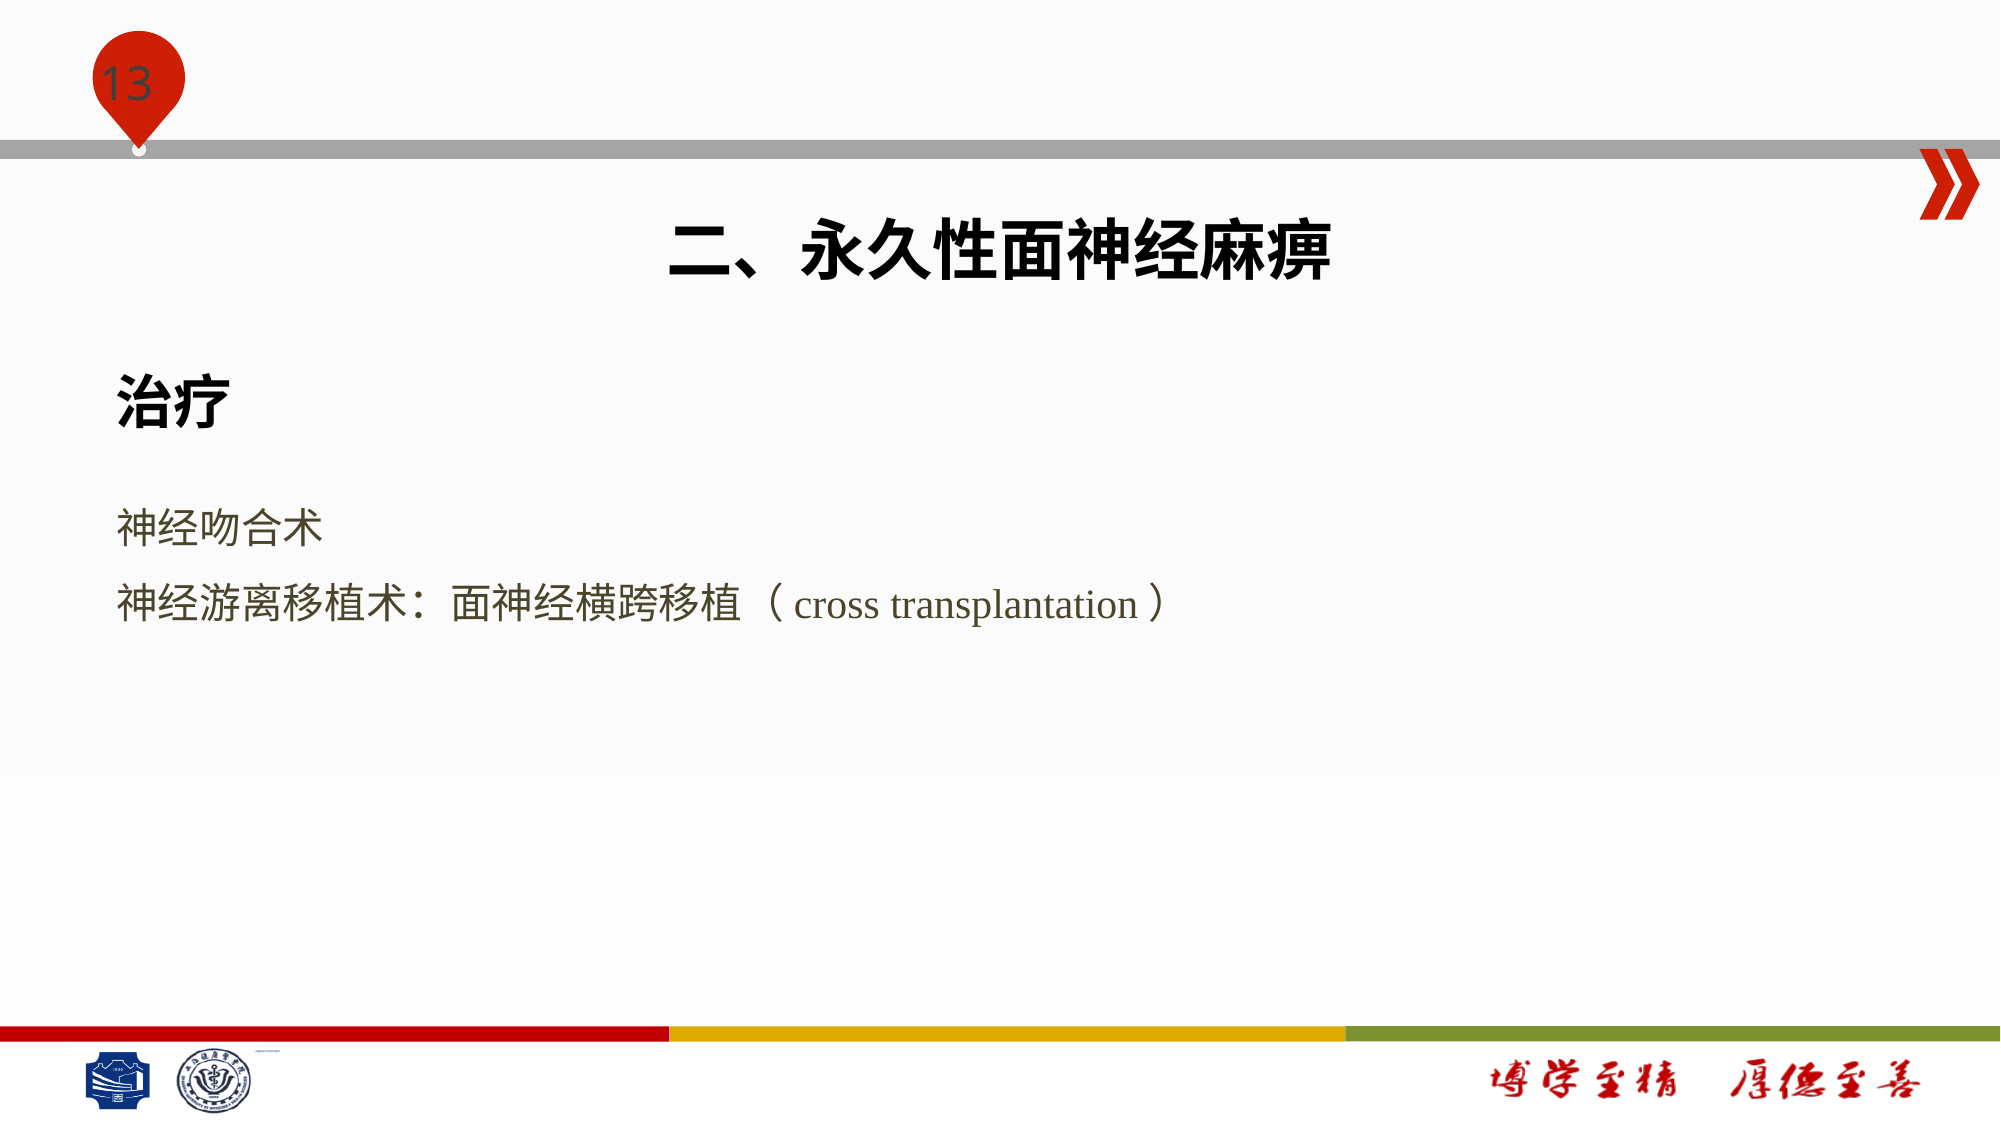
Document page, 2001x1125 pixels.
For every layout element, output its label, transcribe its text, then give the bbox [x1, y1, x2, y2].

text_box 二、永久性面神经麻痹 [651, 160, 1349, 296]
text_box 神经吻合术 神经游离移植术：面神经横跨移植（cross transplantation） [101, 469, 1318, 635]
text_box 治疗 [100, 322, 247, 443]
picture [1458, 1043, 1955, 1124]
picture [70, 1042, 260, 1121]
